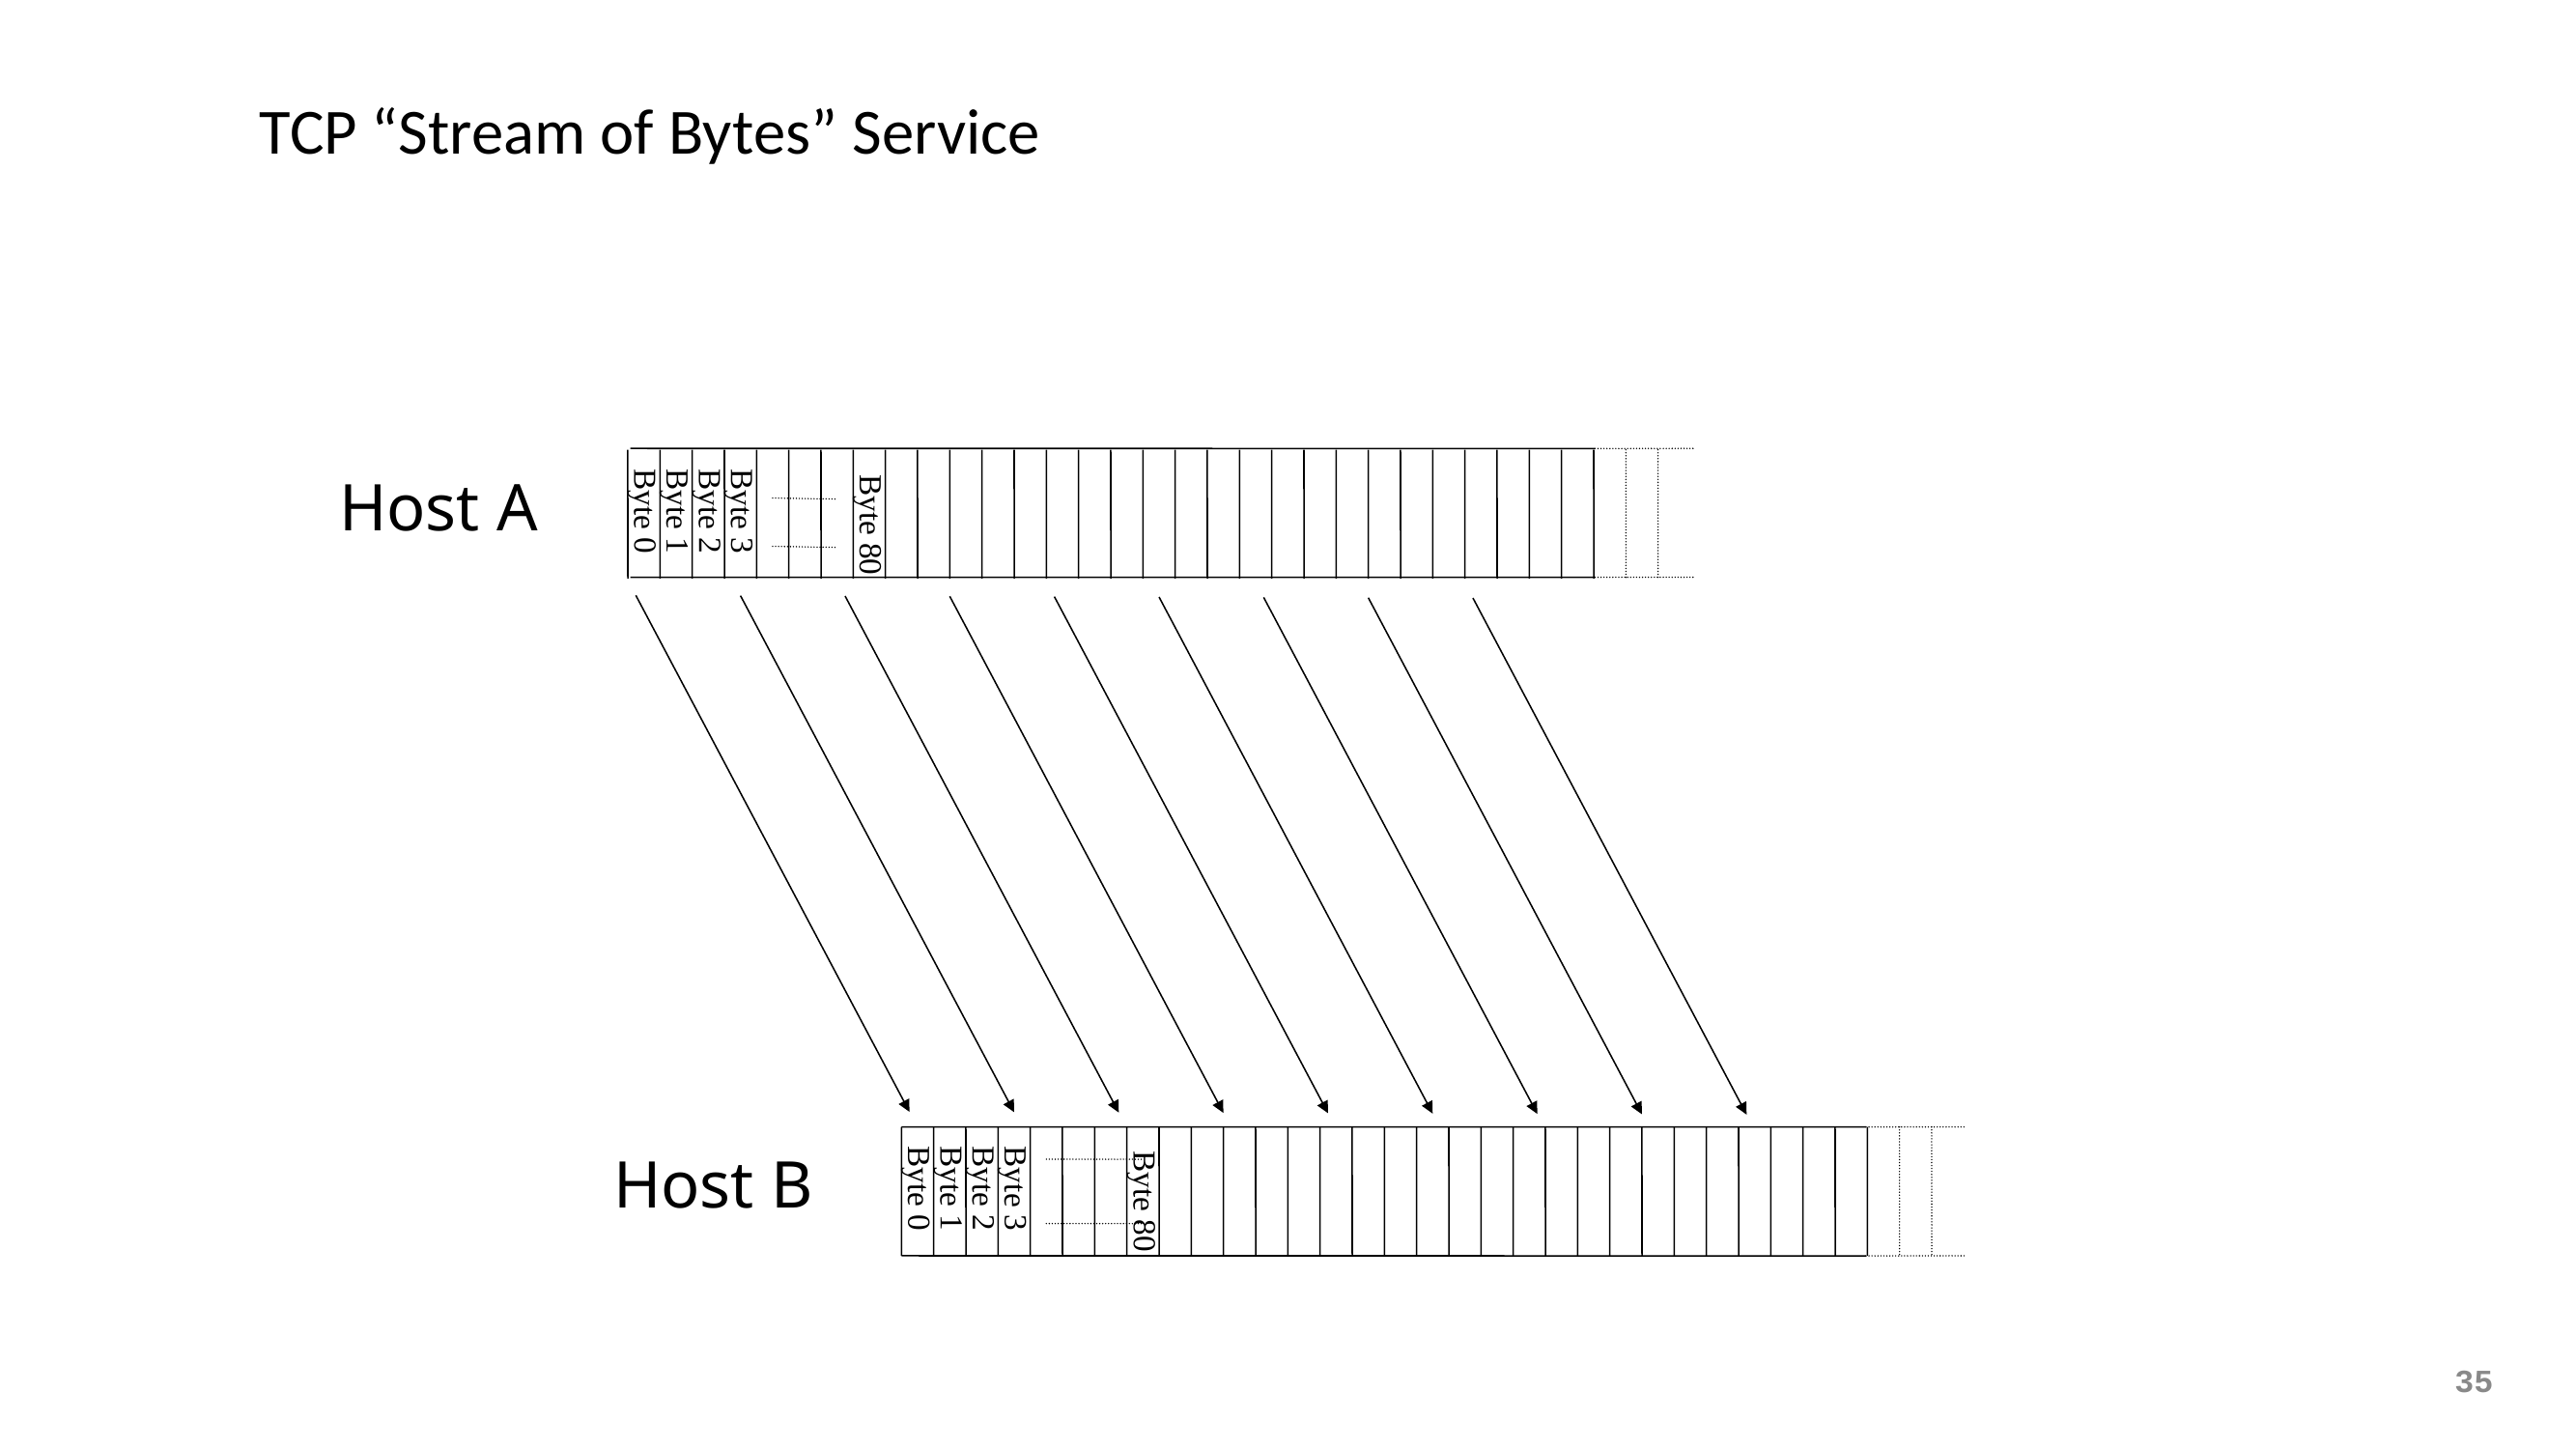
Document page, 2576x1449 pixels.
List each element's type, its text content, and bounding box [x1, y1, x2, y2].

text_box [1054, 596, 1328, 1114]
text_box [1158, 596, 1433, 1114]
text_box [740, 595, 1015, 1113]
text_box Host B [599, 1135, 828, 1228]
text_box [636, 595, 910, 1112]
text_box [901, 1126, 1965, 1257]
text_box Byte 0 [620, 454, 625, 569]
text_box Byte 80 [846, 583, 899, 590]
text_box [630, 447, 1694, 578]
title TCP “Stream of Bytes” Service [250, 0, 2325, 259]
text_box Host A [325, 459, 552, 552]
slide_number 35 [2453, 1359, 2522, 1434]
text_box [1472, 598, 1747, 1115]
text_box [1263, 597, 1538, 1115]
text_box Byte 80 [1119, 1263, 1174, 1267]
text_box [1368, 597, 1642, 1115]
text_box [844, 595, 1119, 1113]
text_box [949, 596, 1224, 1114]
